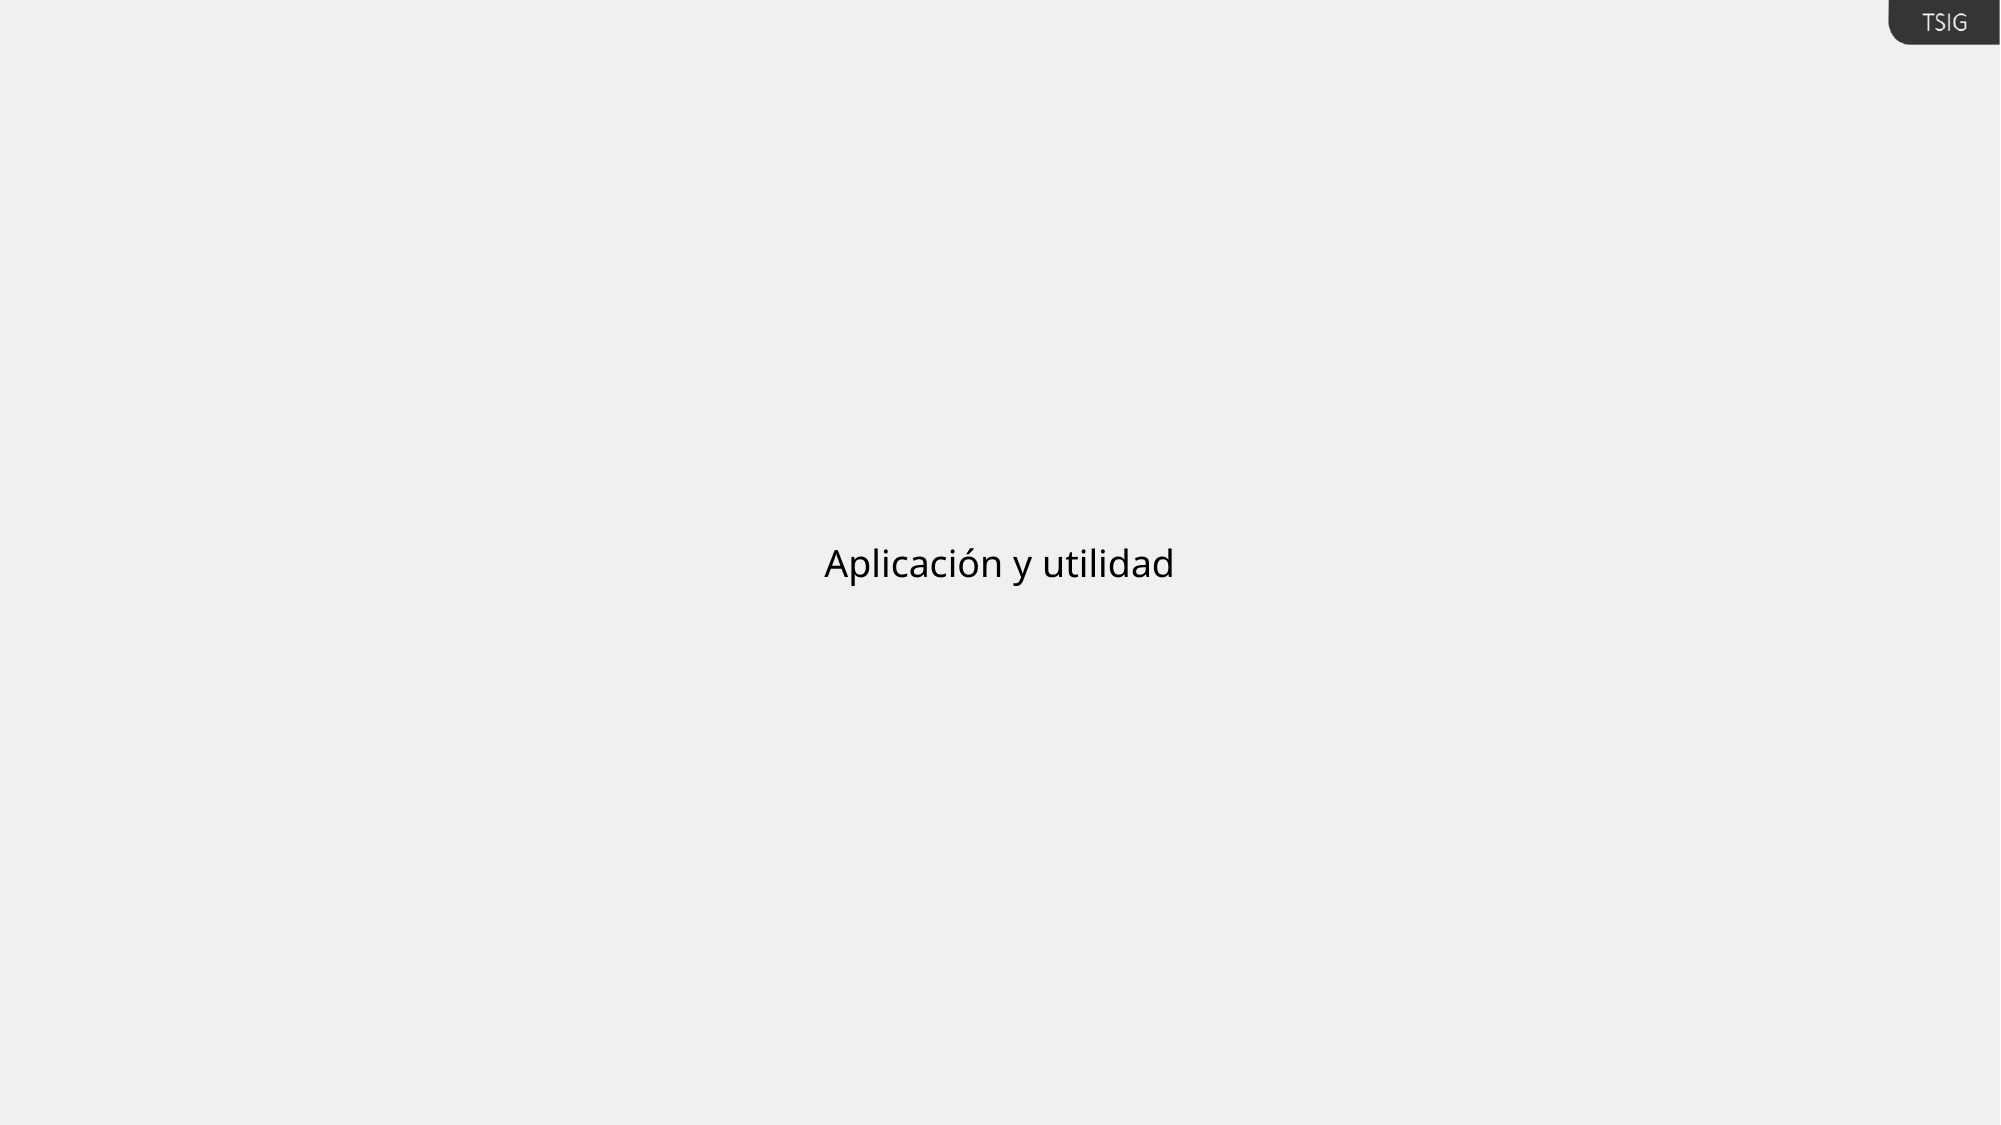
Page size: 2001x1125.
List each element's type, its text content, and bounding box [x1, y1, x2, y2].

picture [1888, 0, 2000, 46]
text_box Aplicación y utilidad [612, 532, 1387, 592]
